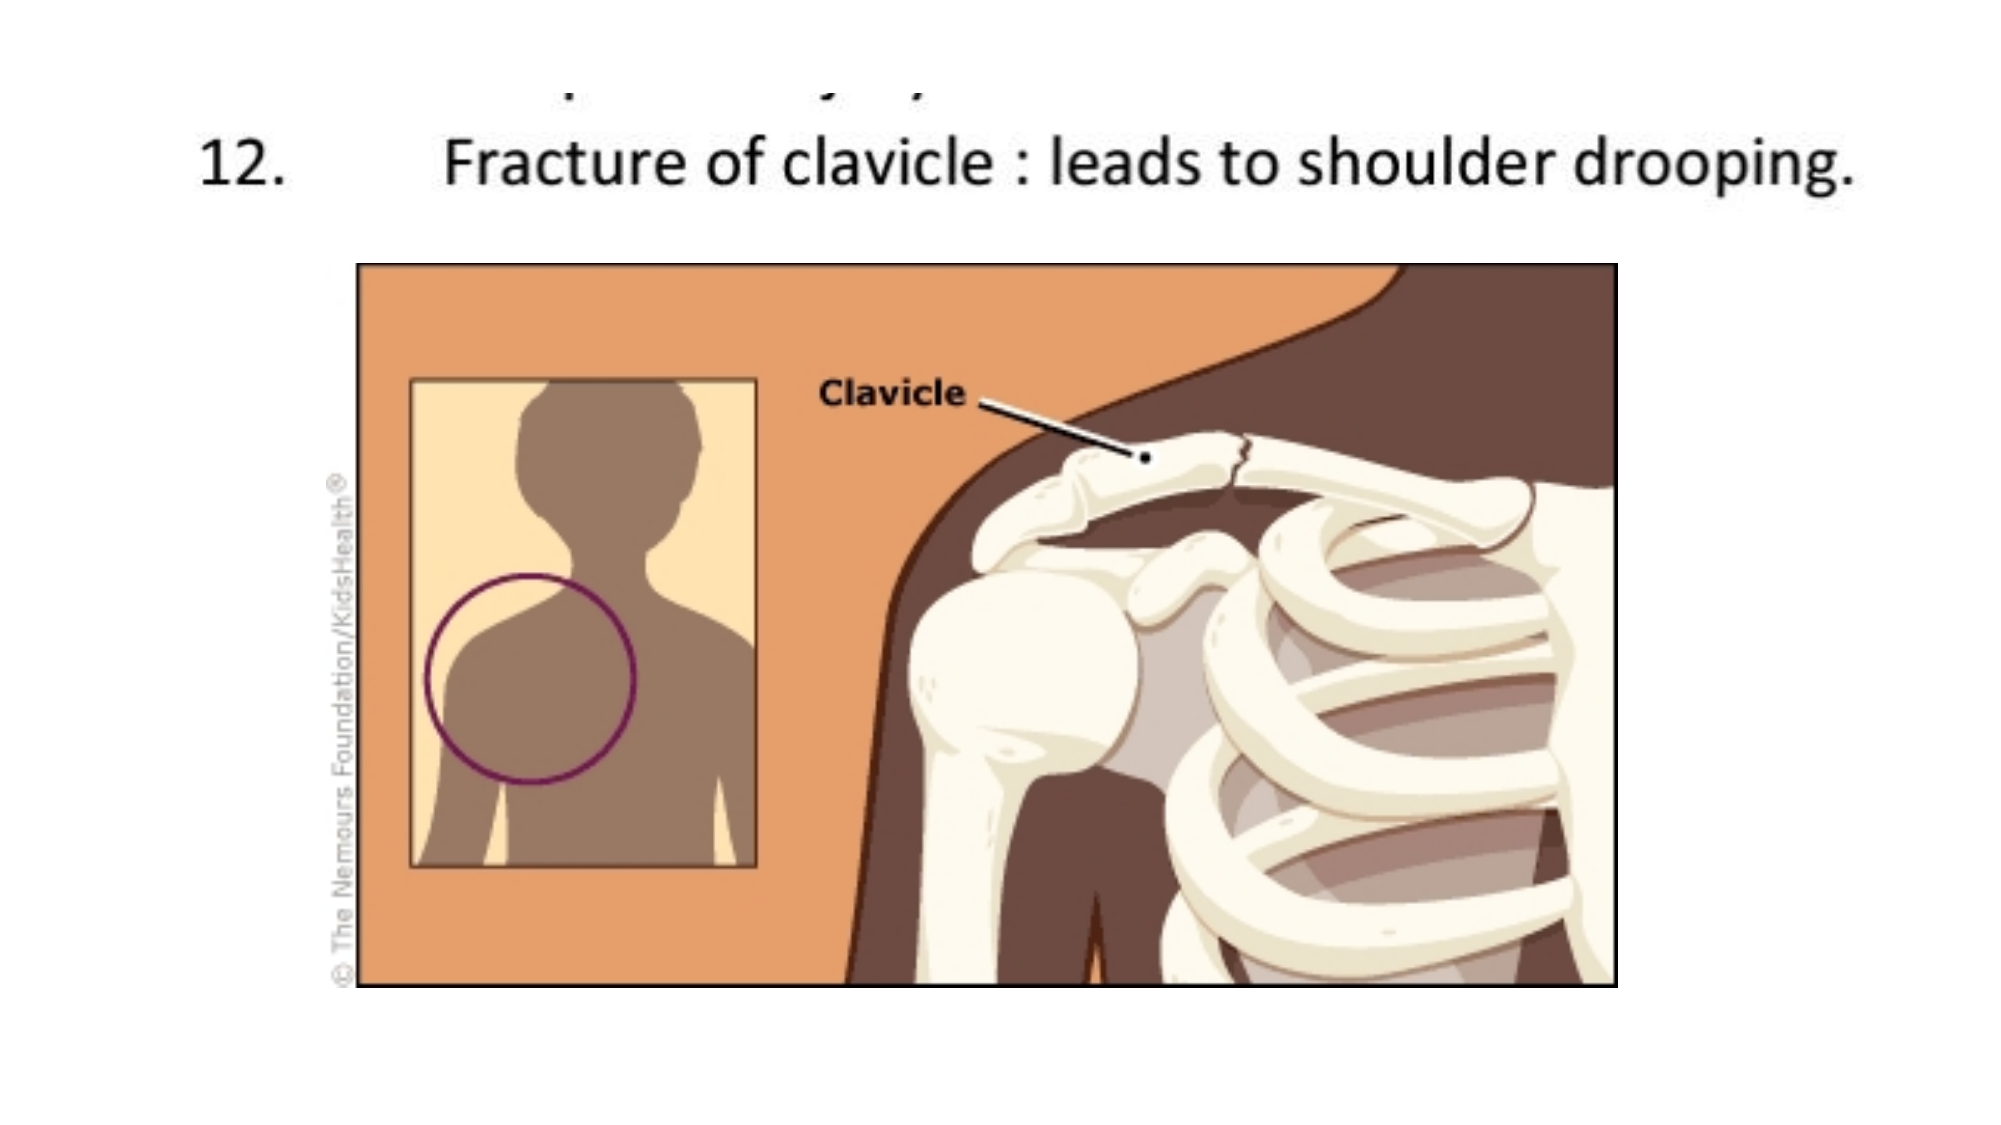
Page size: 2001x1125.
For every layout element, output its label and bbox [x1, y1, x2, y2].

picture [154, 93, 1922, 989]
